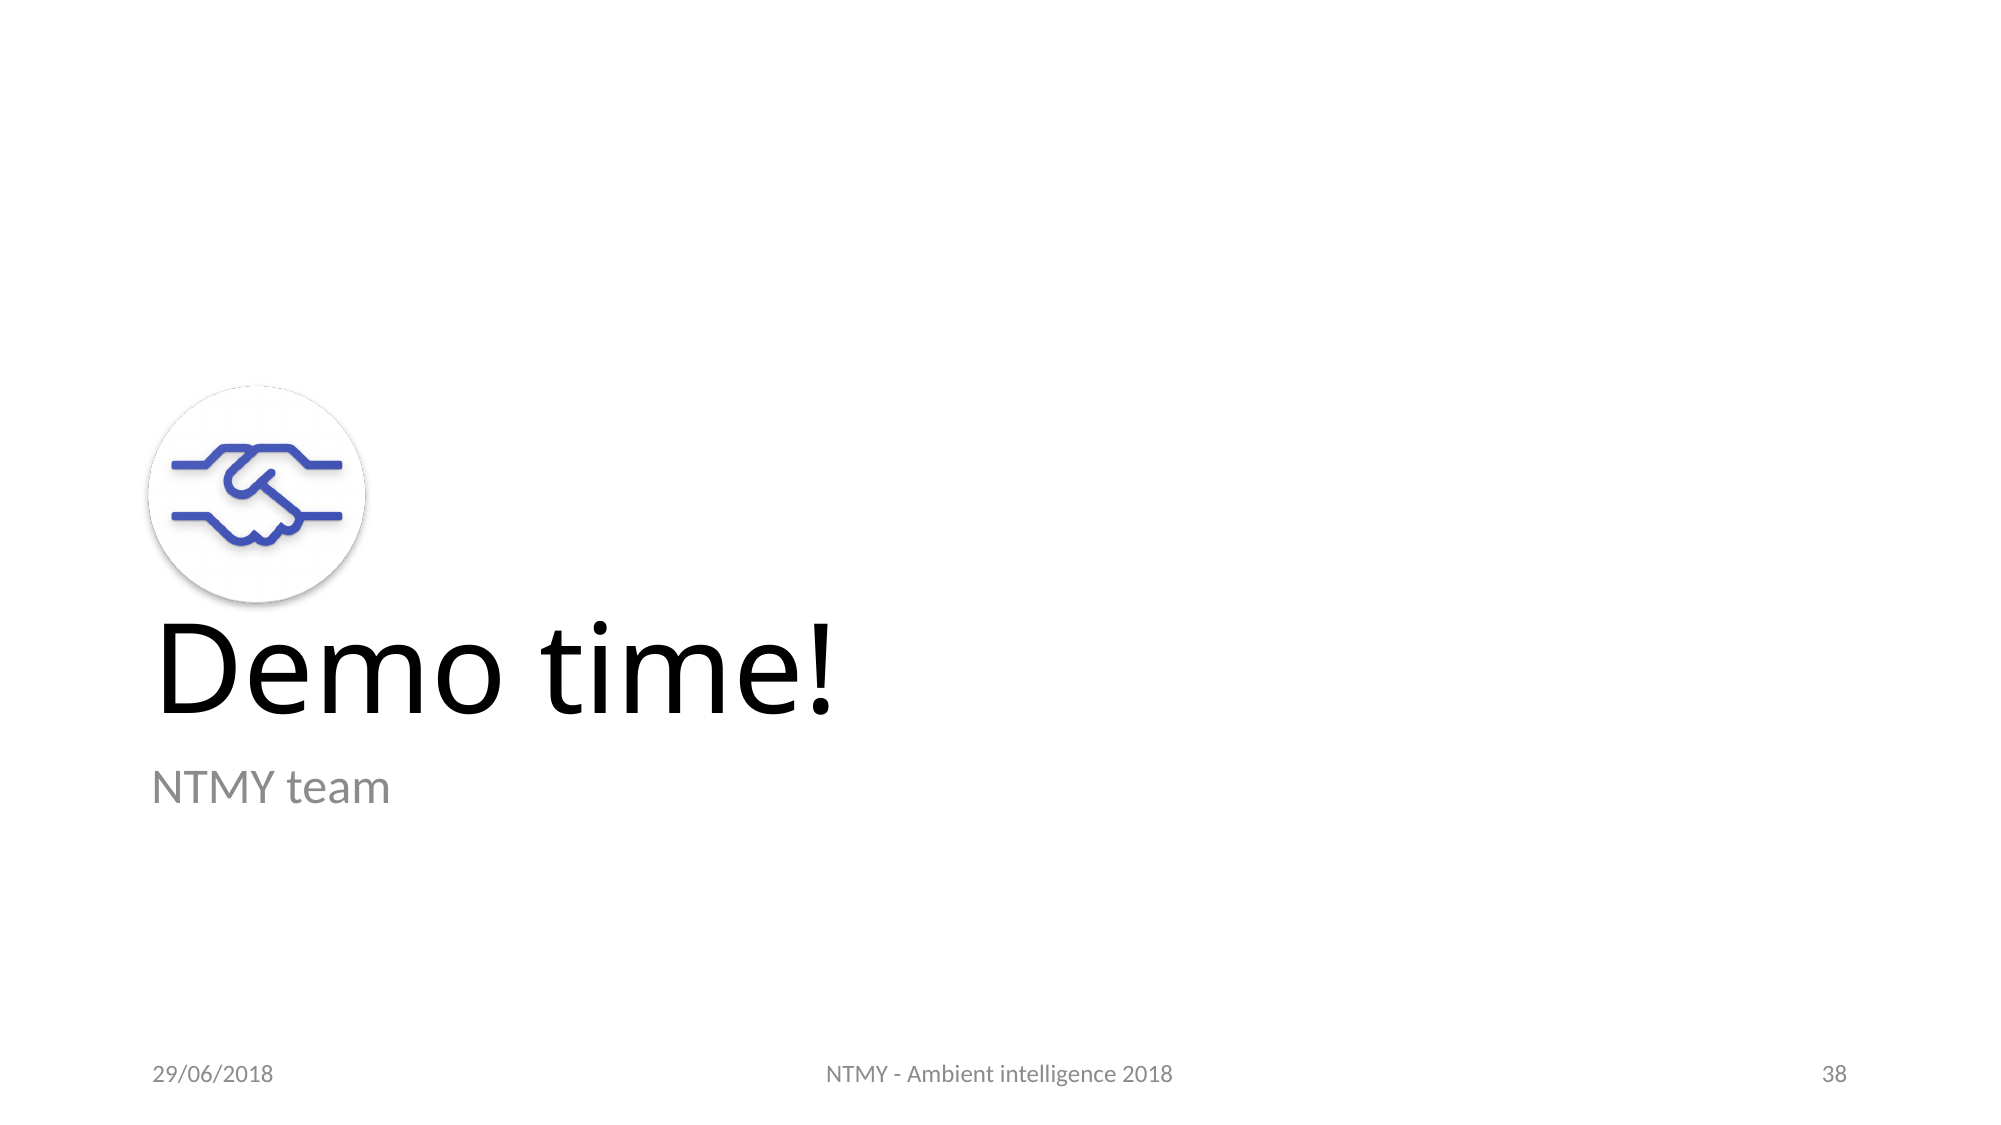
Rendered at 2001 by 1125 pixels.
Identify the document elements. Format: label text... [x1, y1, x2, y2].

slide_number 38 [1412, 1042, 1863, 1103]
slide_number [137, 1042, 588, 1103]
footer NTMY - Ambient intelligence 2018 [662, 1042, 1338, 1103]
title Demo time! [137, 280, 1862, 749]
list NTMY team [136, 752, 1862, 999]
